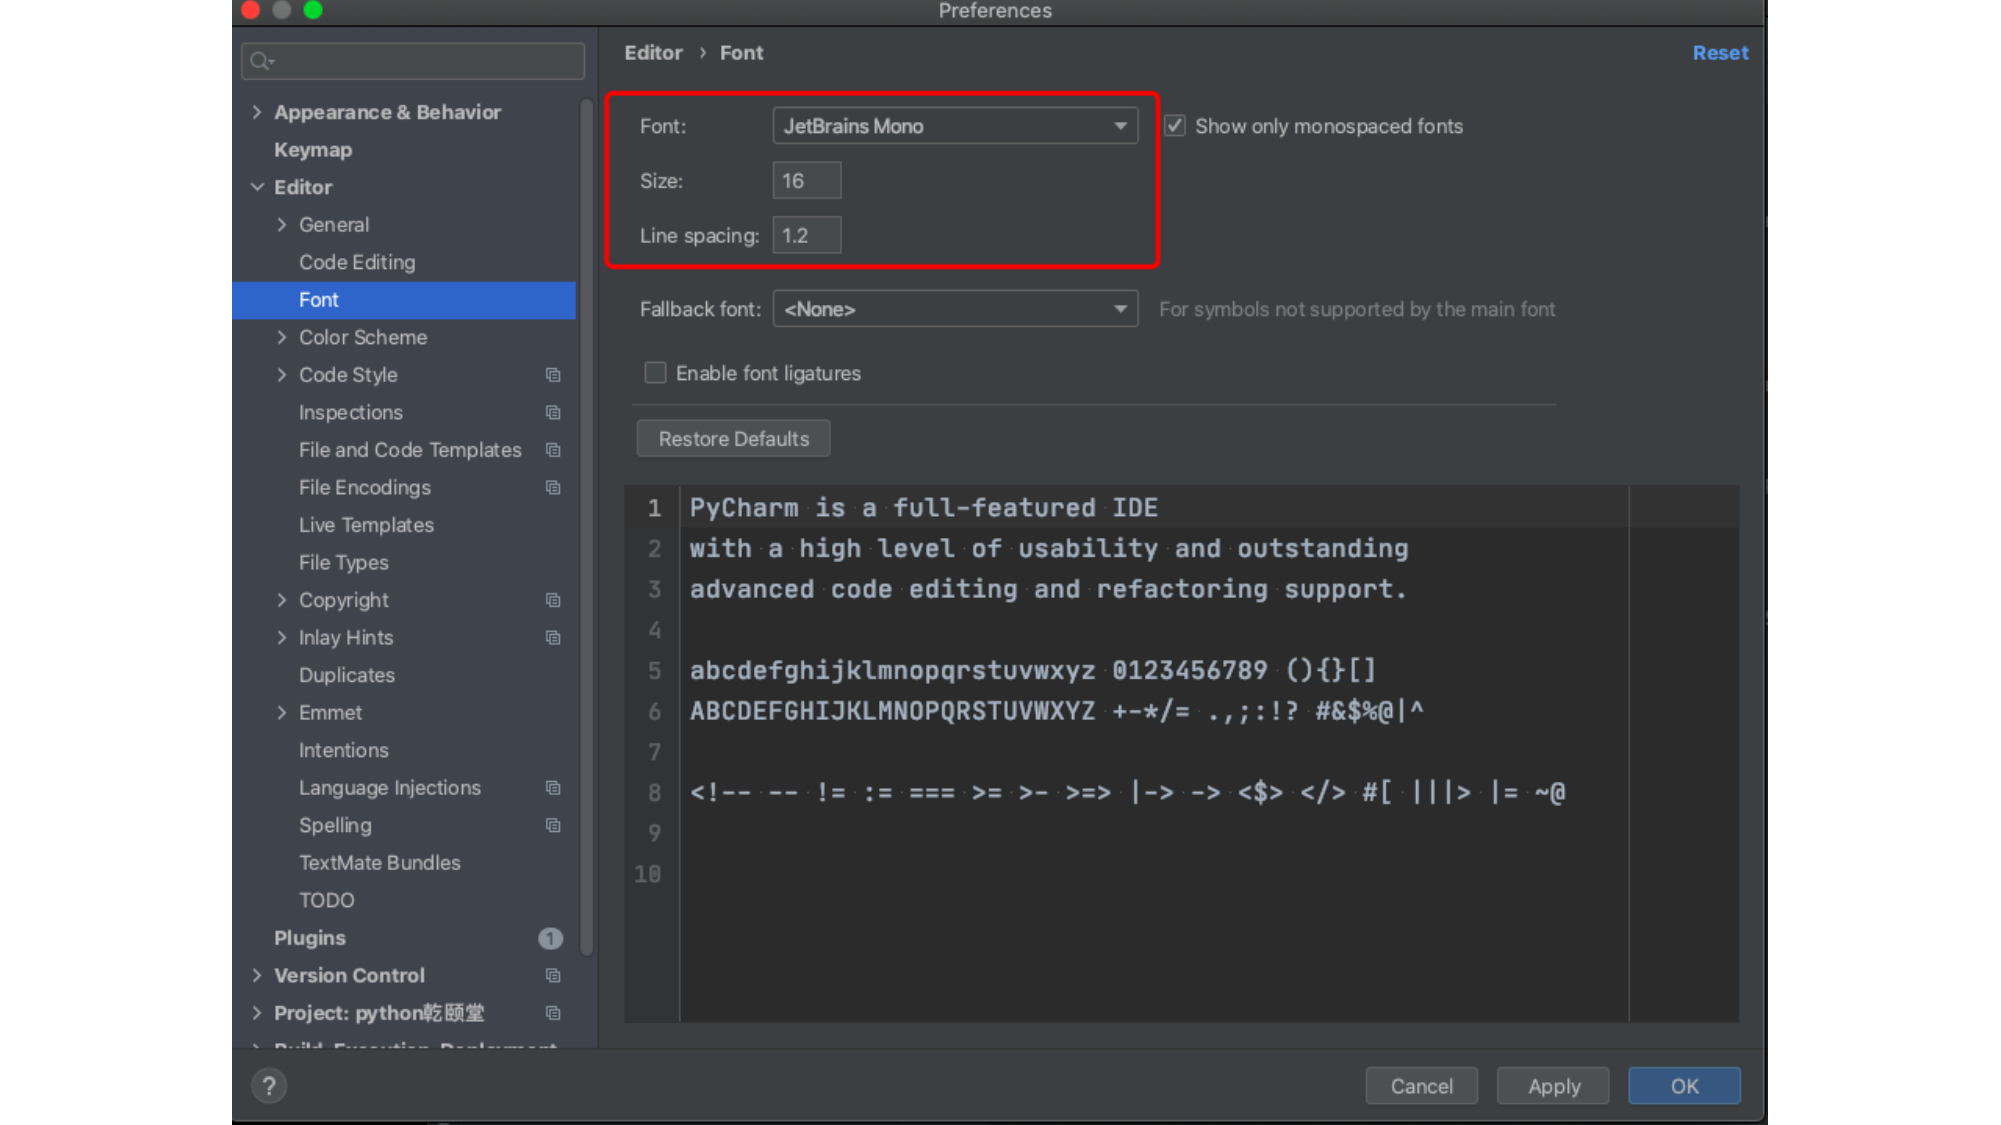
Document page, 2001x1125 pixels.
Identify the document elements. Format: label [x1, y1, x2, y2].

picture [232, 0, 1768, 1125]
